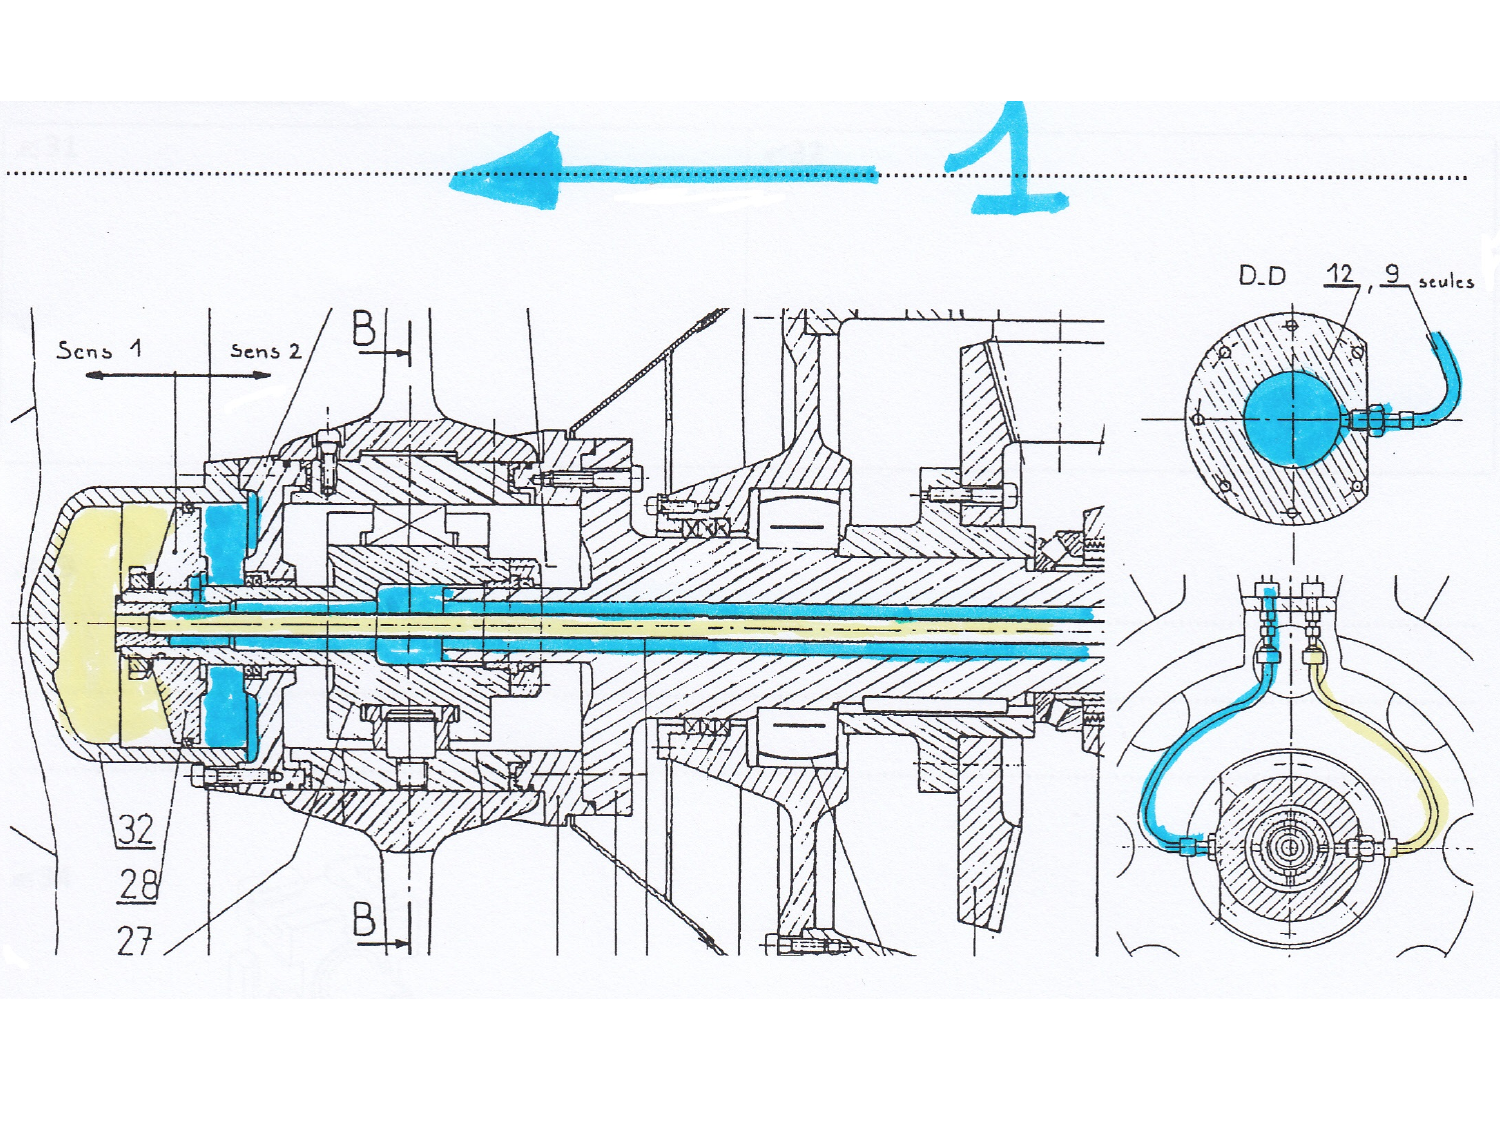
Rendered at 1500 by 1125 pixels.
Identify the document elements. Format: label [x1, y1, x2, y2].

picture [0, 101, 1500, 999]
